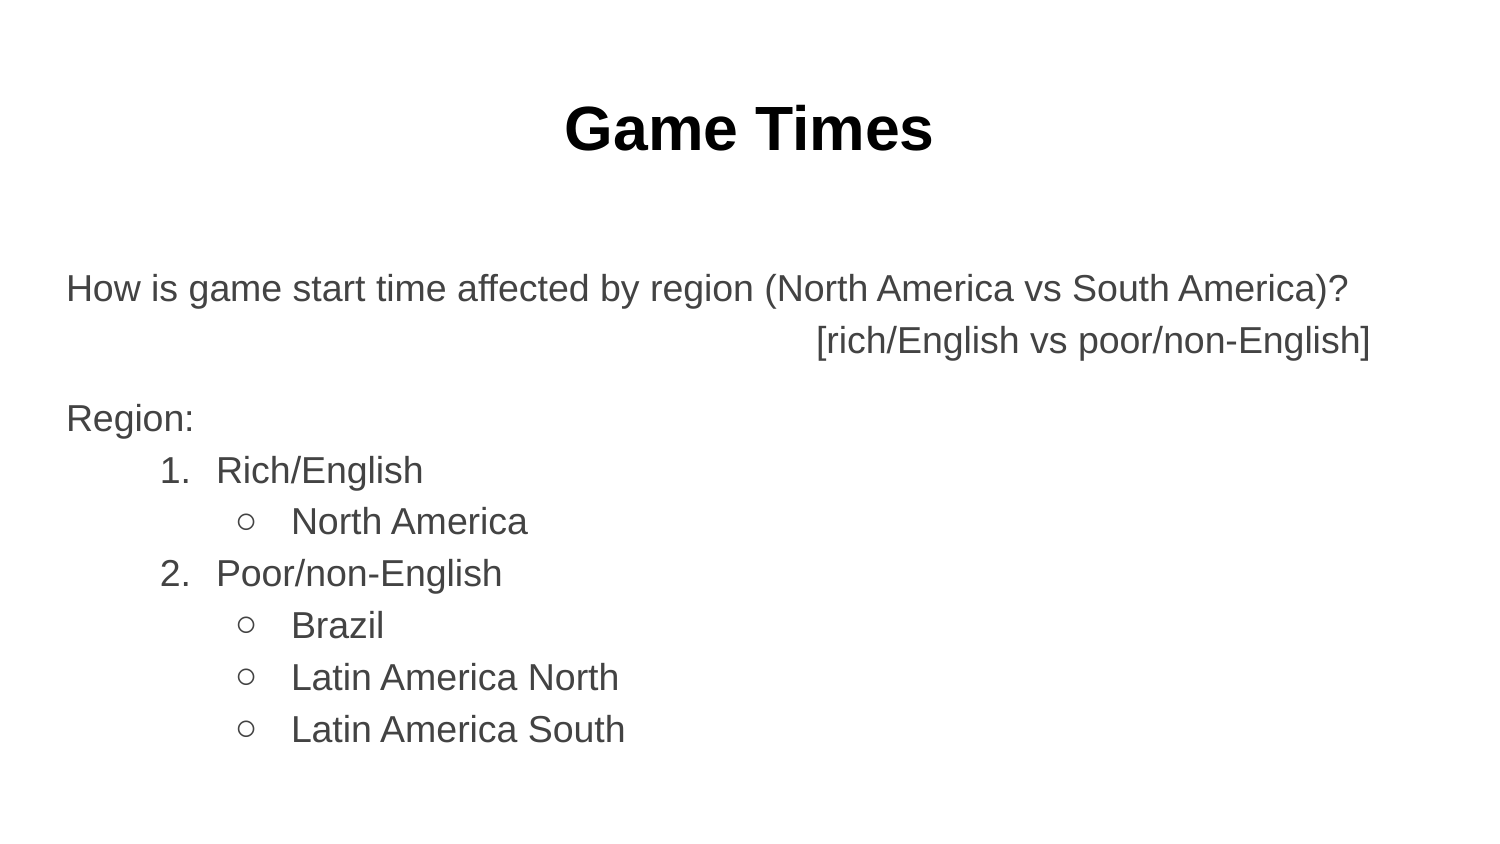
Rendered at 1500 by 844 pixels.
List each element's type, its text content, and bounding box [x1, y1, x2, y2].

title Game Times [51, 72, 1449, 164]
list How is game start time affected by region (North America vs South America)? [rich/English vs poor/non-English] Region: Rich/English North America Poor/non-English Brazil Latin America North Latin America South [51, 164, 1500, 725]
